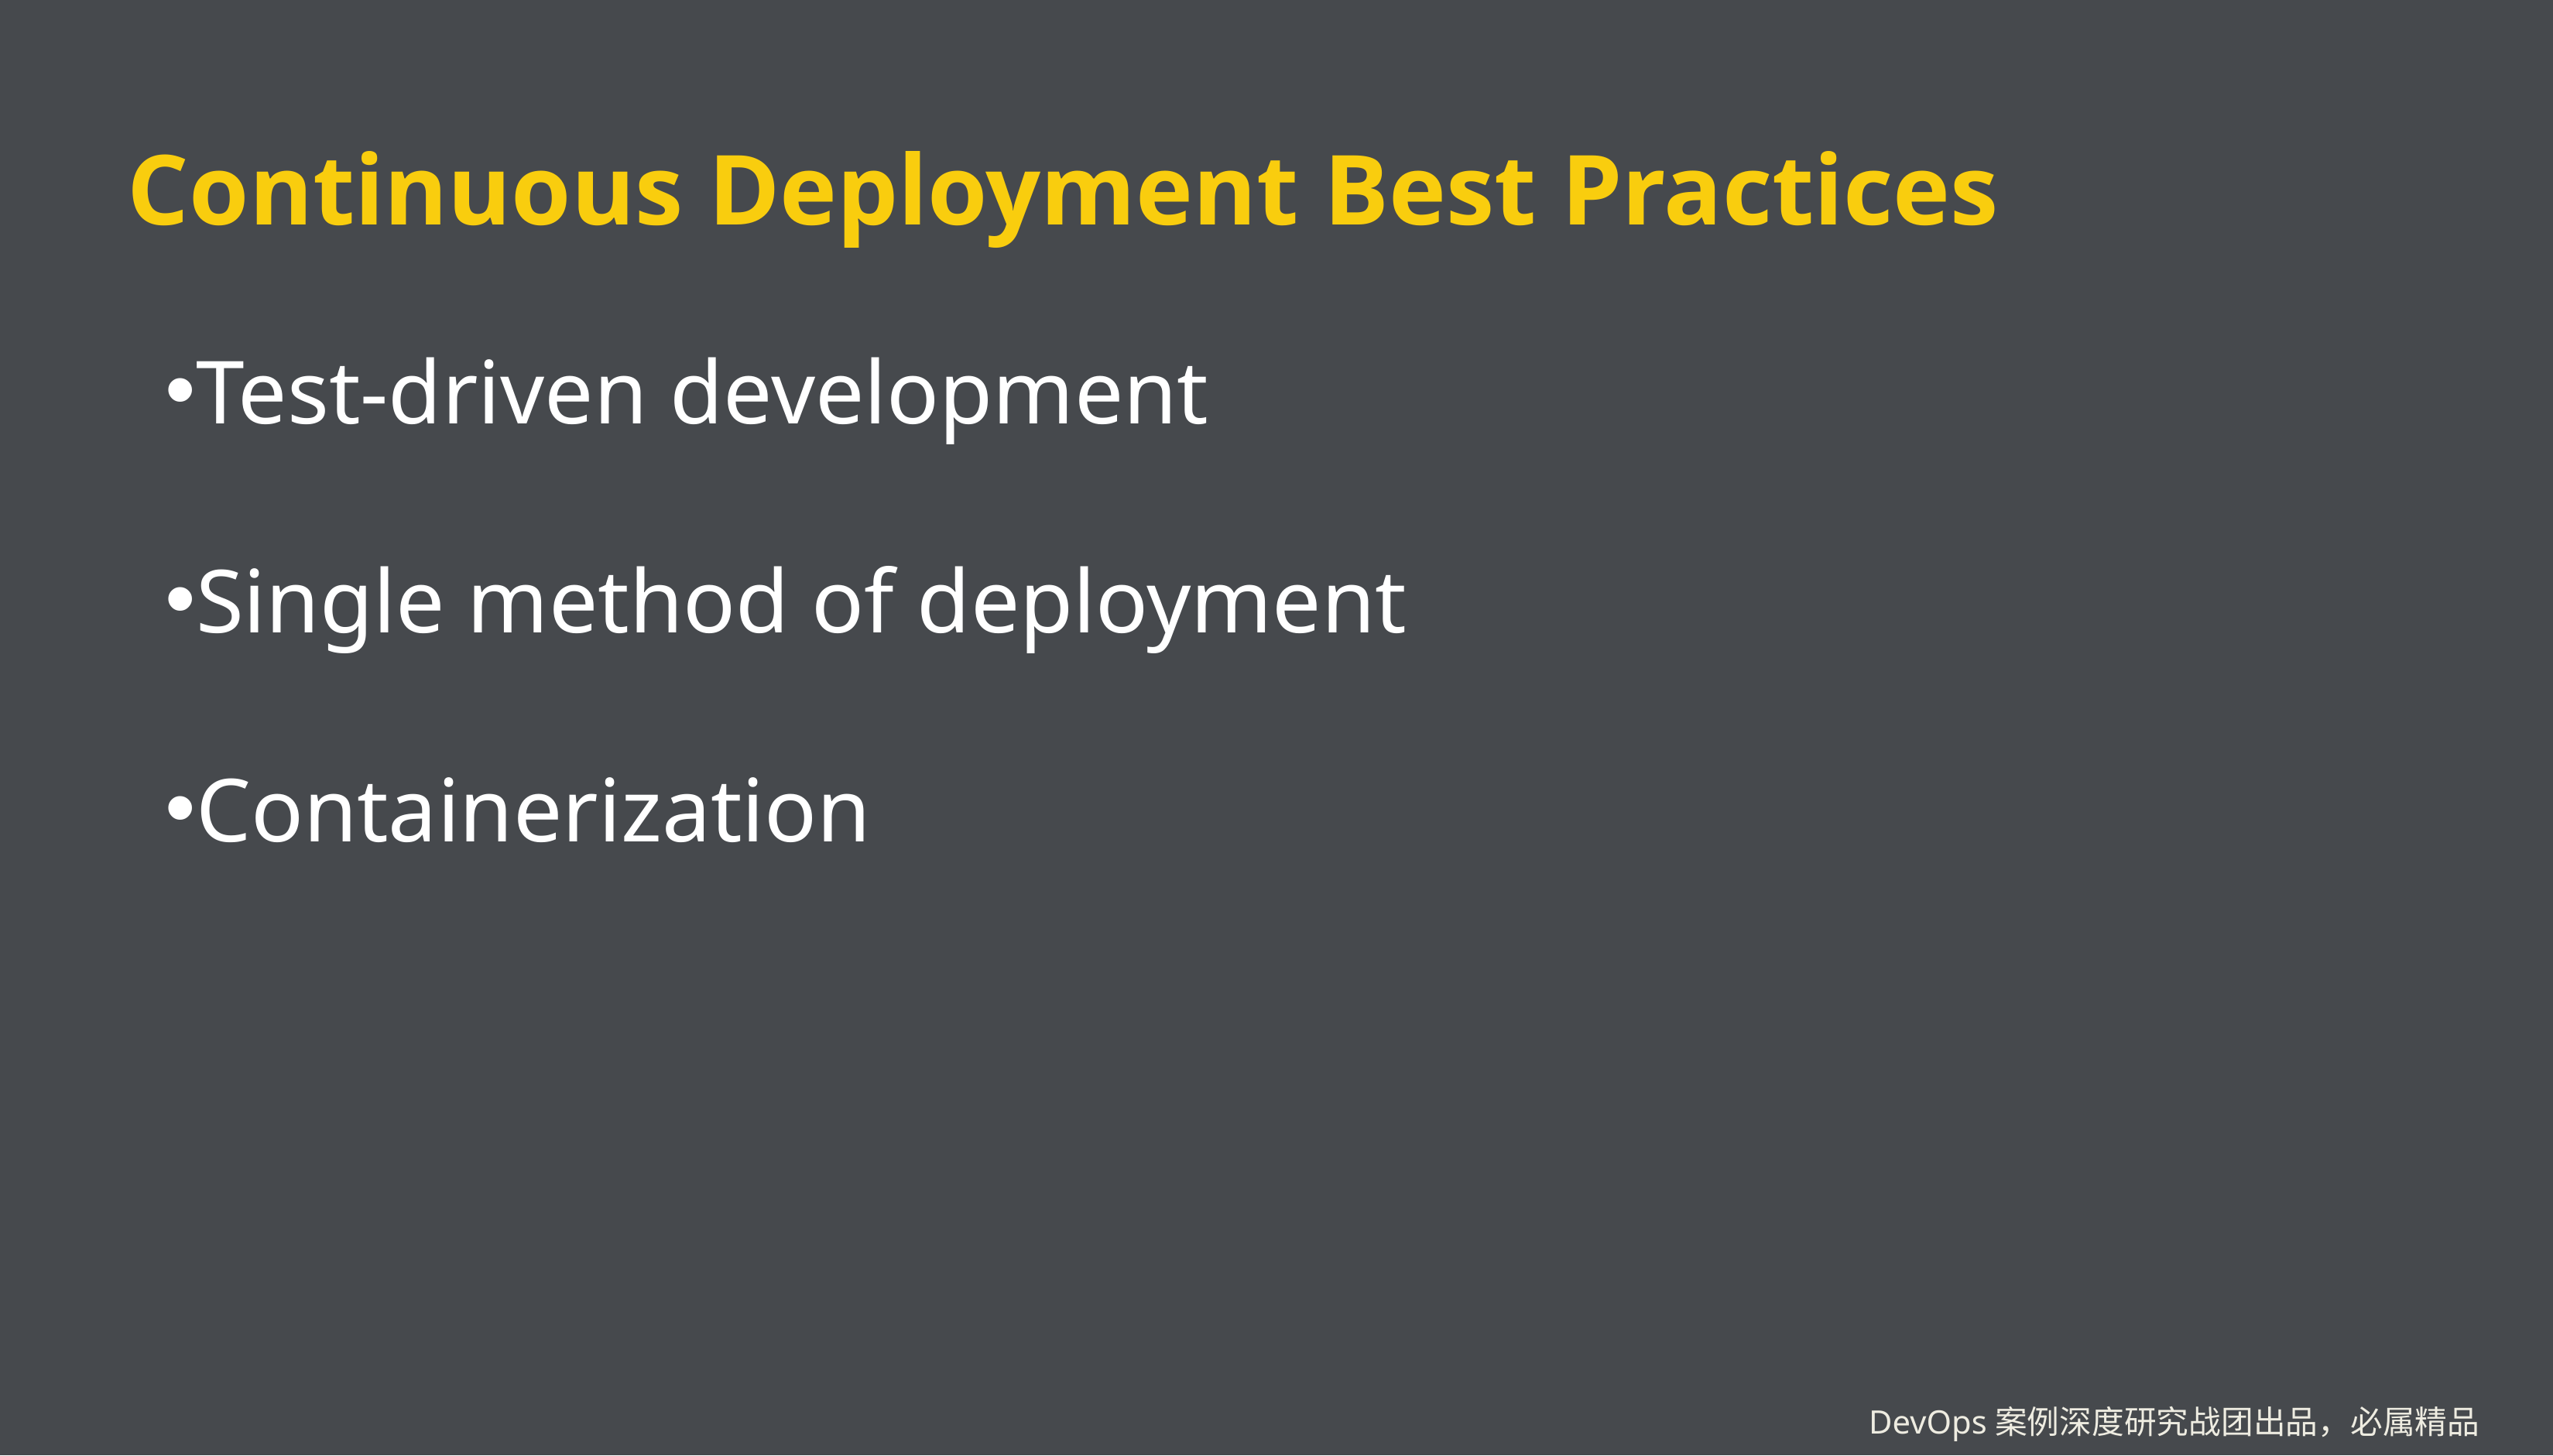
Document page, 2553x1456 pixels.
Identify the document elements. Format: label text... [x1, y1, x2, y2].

title Continuous Deployment Best Practices [127, 128, 2425, 372]
text_box Test-driven development Single method of deployment Containerization [153, 331, 2380, 865]
